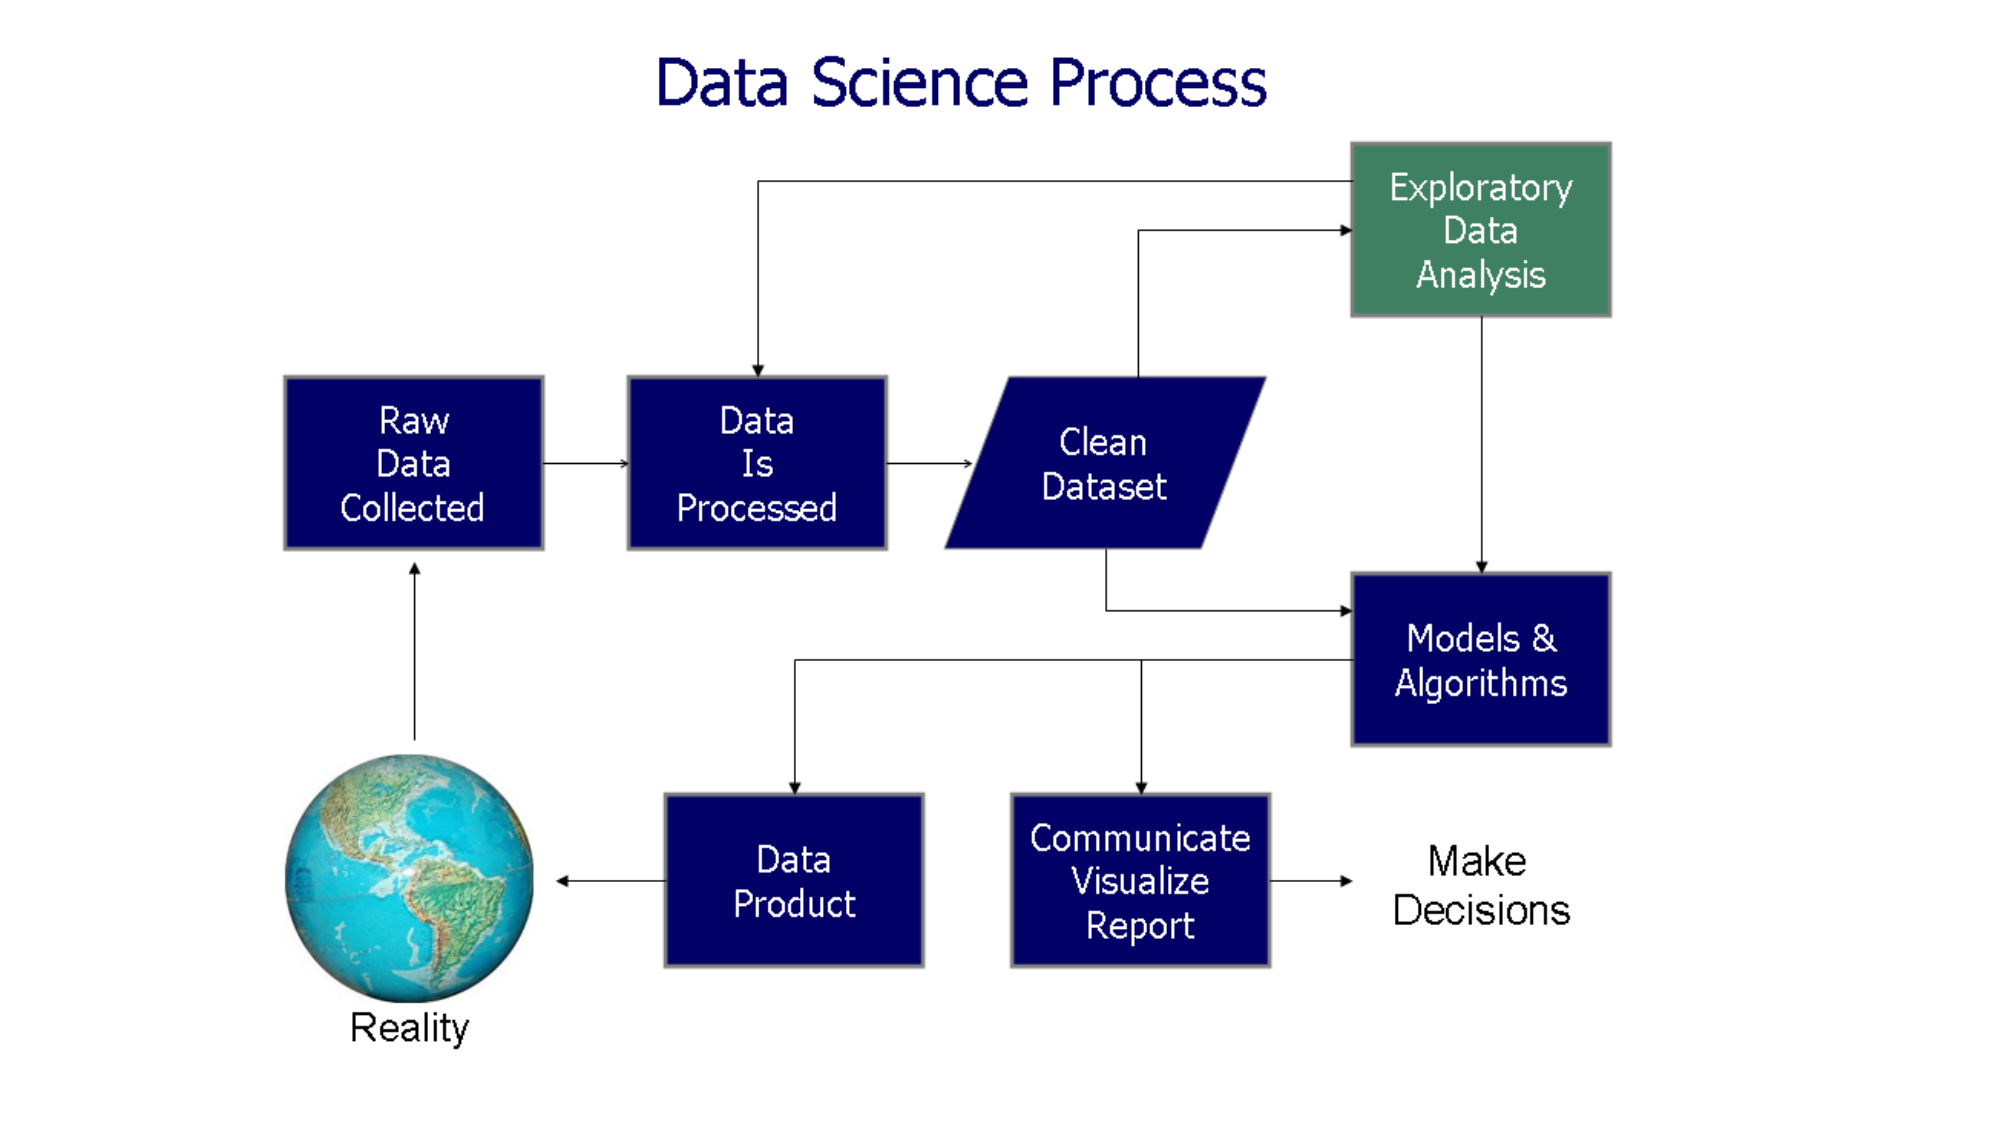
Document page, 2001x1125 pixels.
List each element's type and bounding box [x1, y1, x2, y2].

list [224, 21, 1696, 1125]
